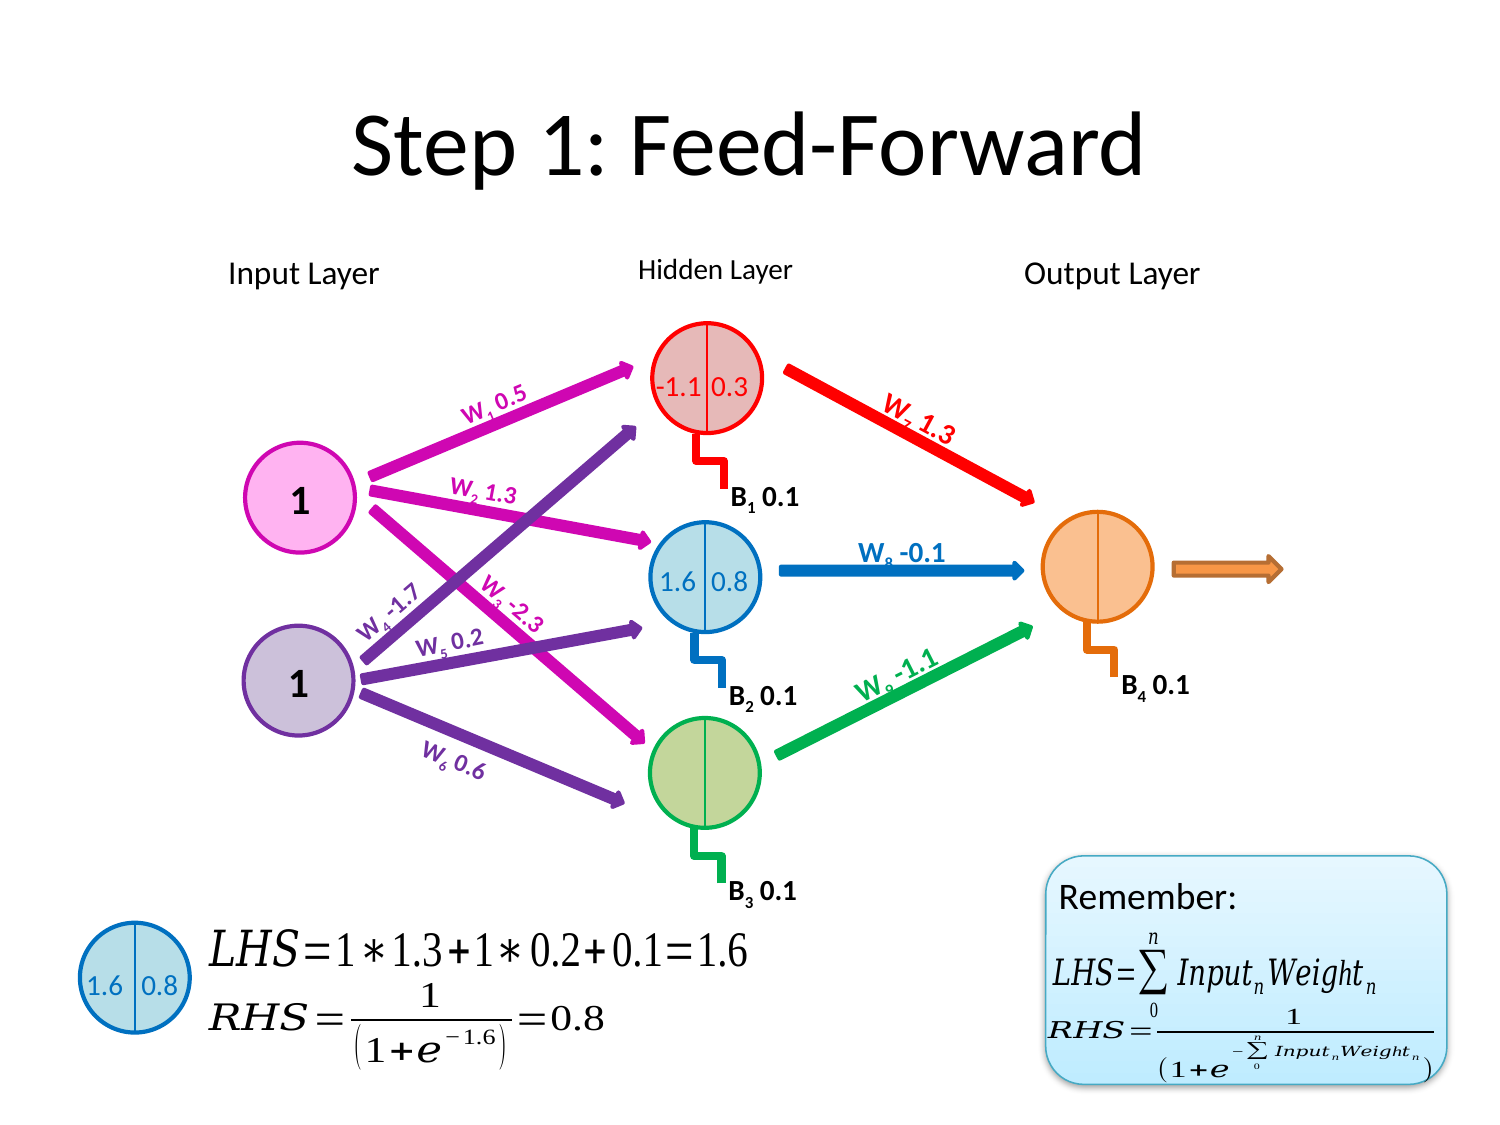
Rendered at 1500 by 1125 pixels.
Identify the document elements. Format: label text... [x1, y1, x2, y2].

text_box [70, 922, 195, 1033]
text_box [1044, 855, 1448, 1086]
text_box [213, 243, 1282, 911]
text_box Remember: [1043, 919, 1253, 924]
title Step 1: Feed-Forward [75, 45, 1425, 233]
